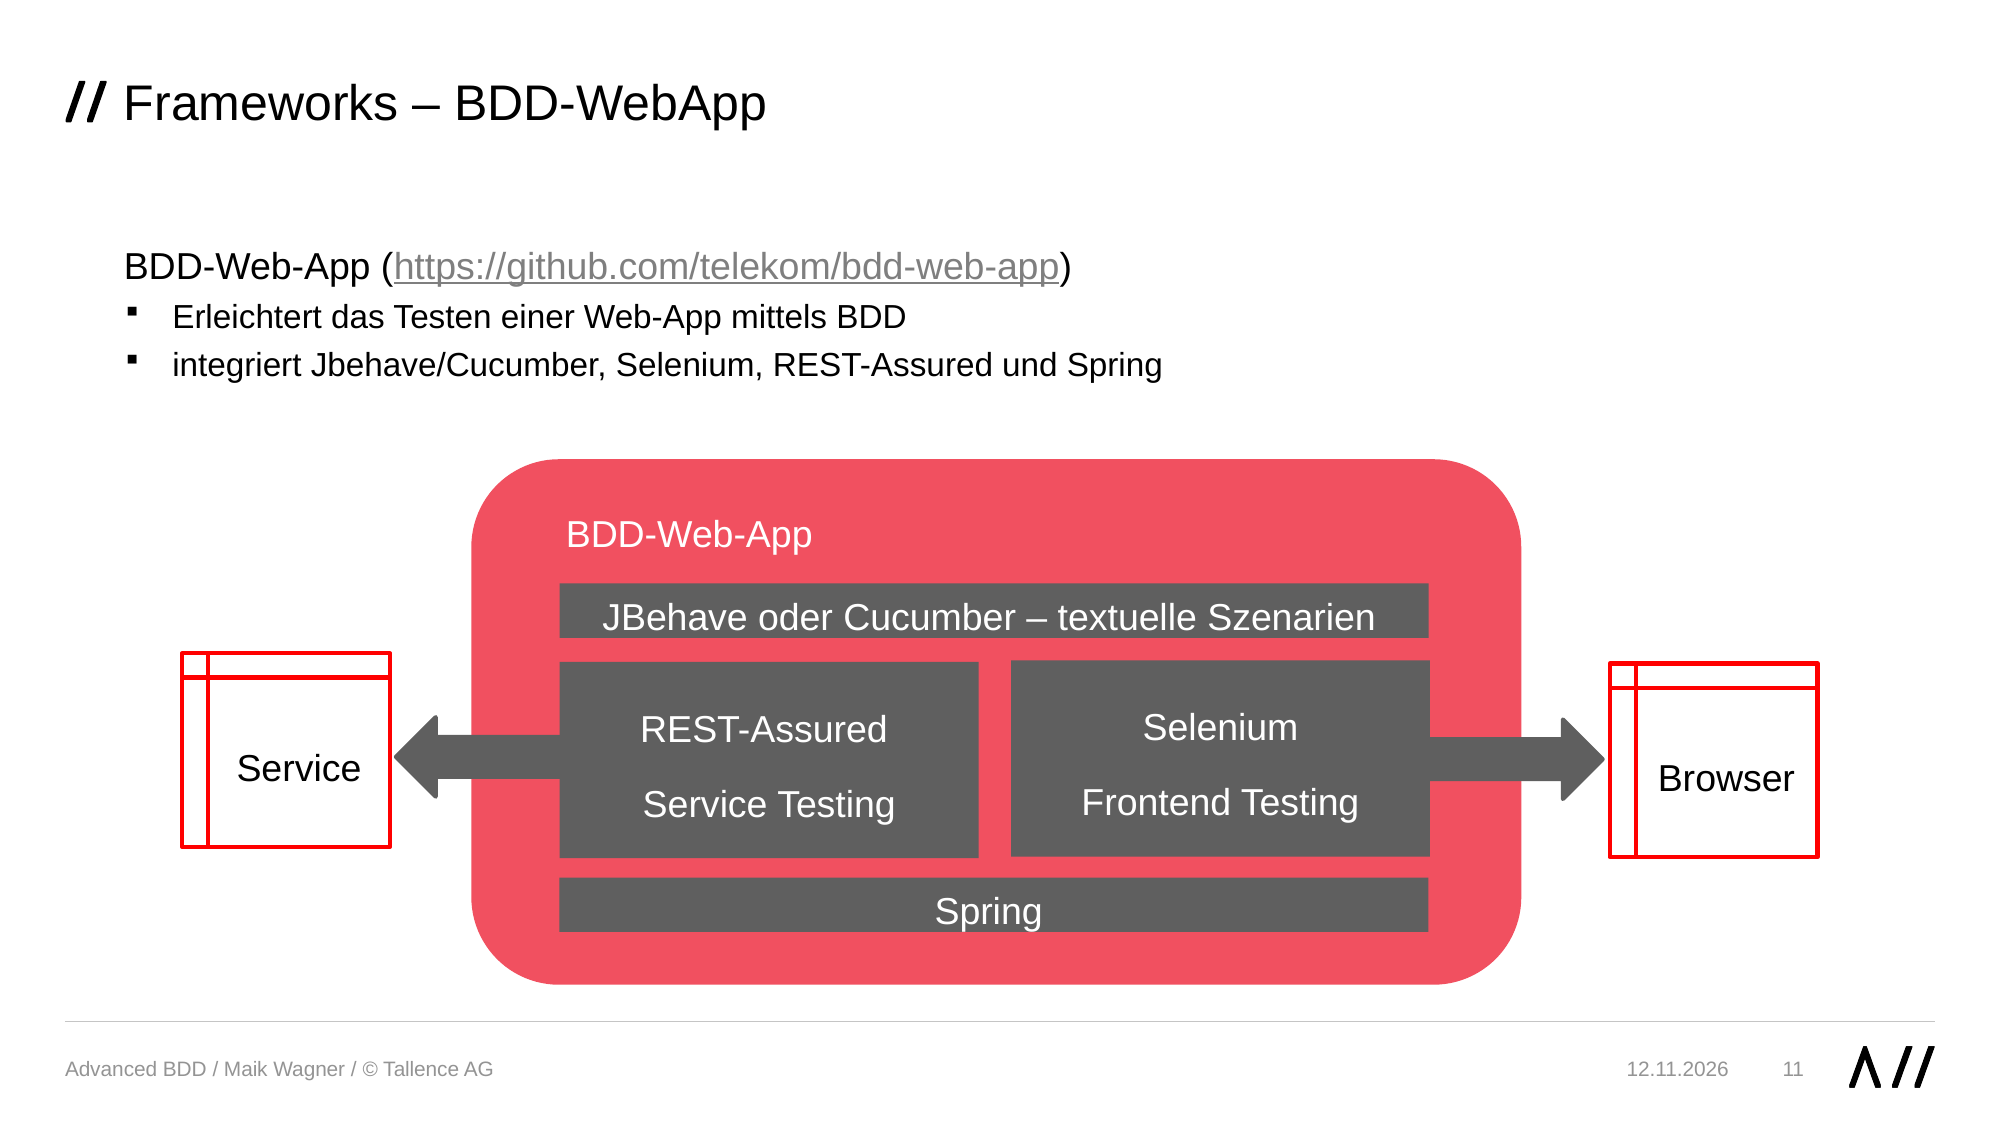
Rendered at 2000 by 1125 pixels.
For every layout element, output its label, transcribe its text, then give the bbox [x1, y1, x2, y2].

list BDD-Web-App (https://github.com/telekom/bdd-web-app) Erleichtert das Testen einer Web-App mittels BDD integriert Jbehave/Cucumber, Selenium, REST-Assured und Spring [124, 242, 1935, 928]
footer Advanced BDD / Maik Wagner / © Tallence AG [64, 1038, 977, 1098]
picture [1849, 1046, 1935, 1088]
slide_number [1615, 1038, 1729, 1098]
slide_number 11 [1757, 1038, 1804, 1098]
title Frameworks – BDD-WebApp [124, 76, 1935, 132]
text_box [181, 458, 1818, 985]
